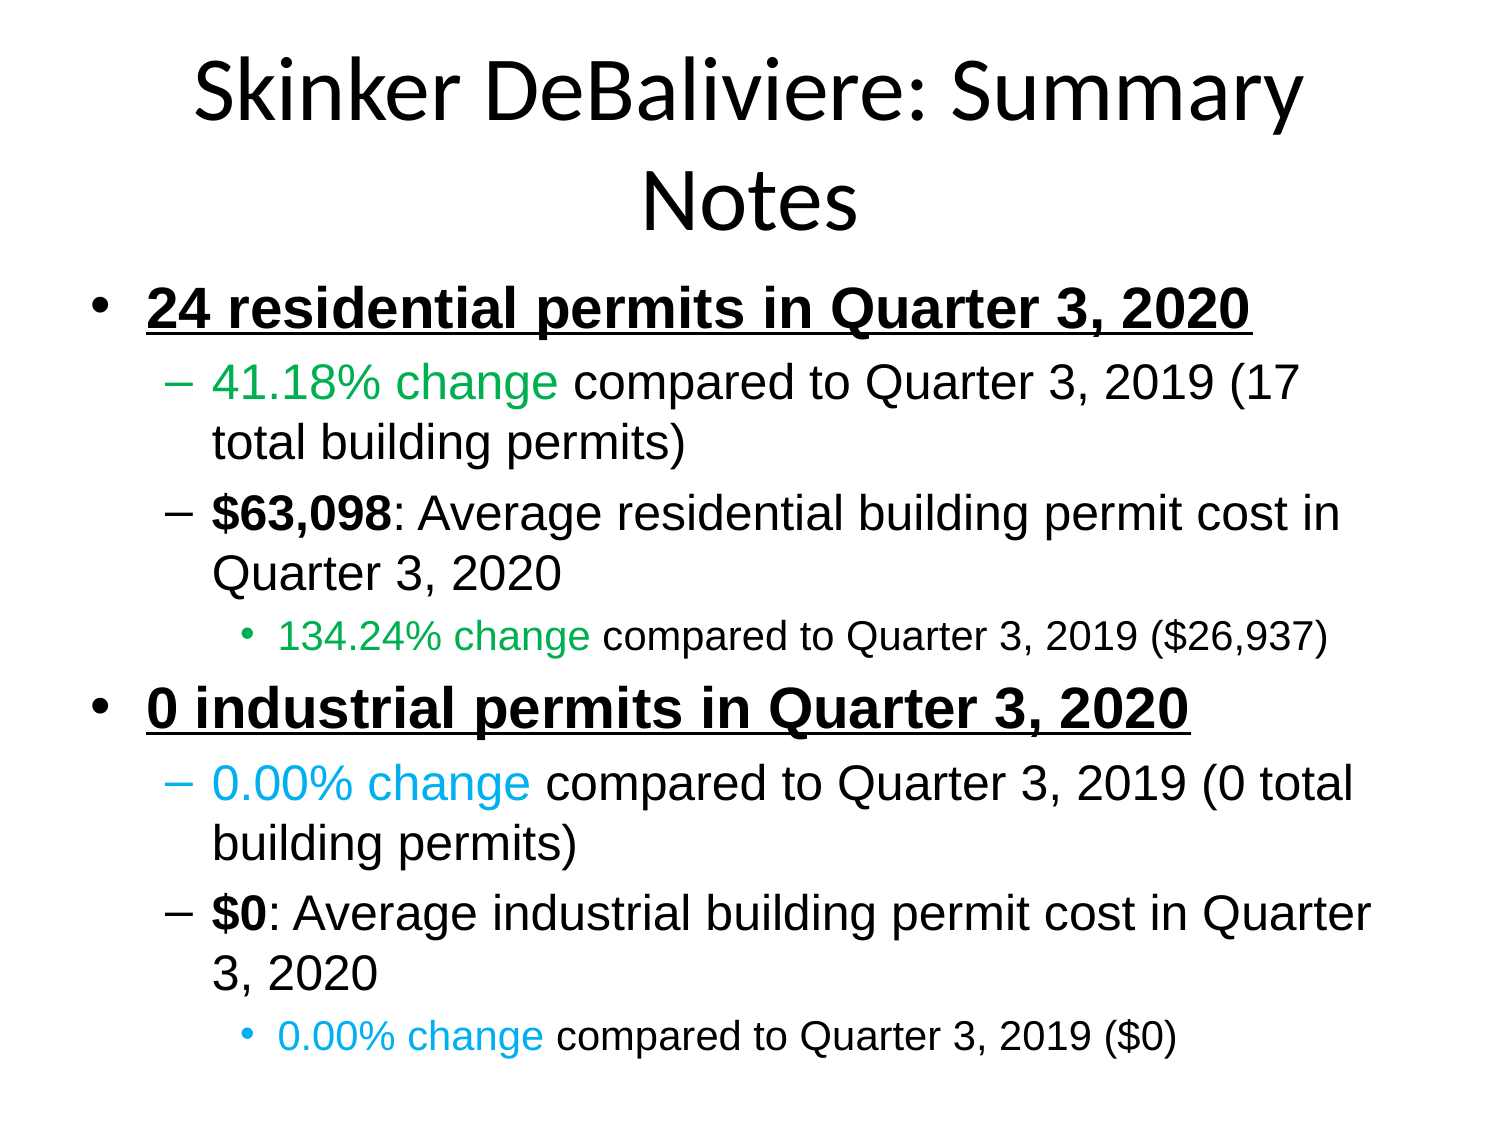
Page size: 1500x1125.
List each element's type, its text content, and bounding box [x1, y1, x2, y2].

list 24 residential permits in Quarter 3, 2020 41.18% change compared to Quarter 3, 2019 (17 total building permits) $63,098: Average residential building permit cost in Quarter 3, 2020 134.24% change compared to Quarter 3, 2019 ($26,937) 0 industrial permits in Quarter 3, 2020 0.00% change compared to Quarter 3, 2019 (0 total building permits) $0: Average industrial building permit cost in Quarter 3, 2020 0.00% change compared to Quarter 3, 2019 ($0) [75, 262, 1425, 1005]
title Skinker DeBaliviere: Summary Notes [75, 45, 1425, 233]
